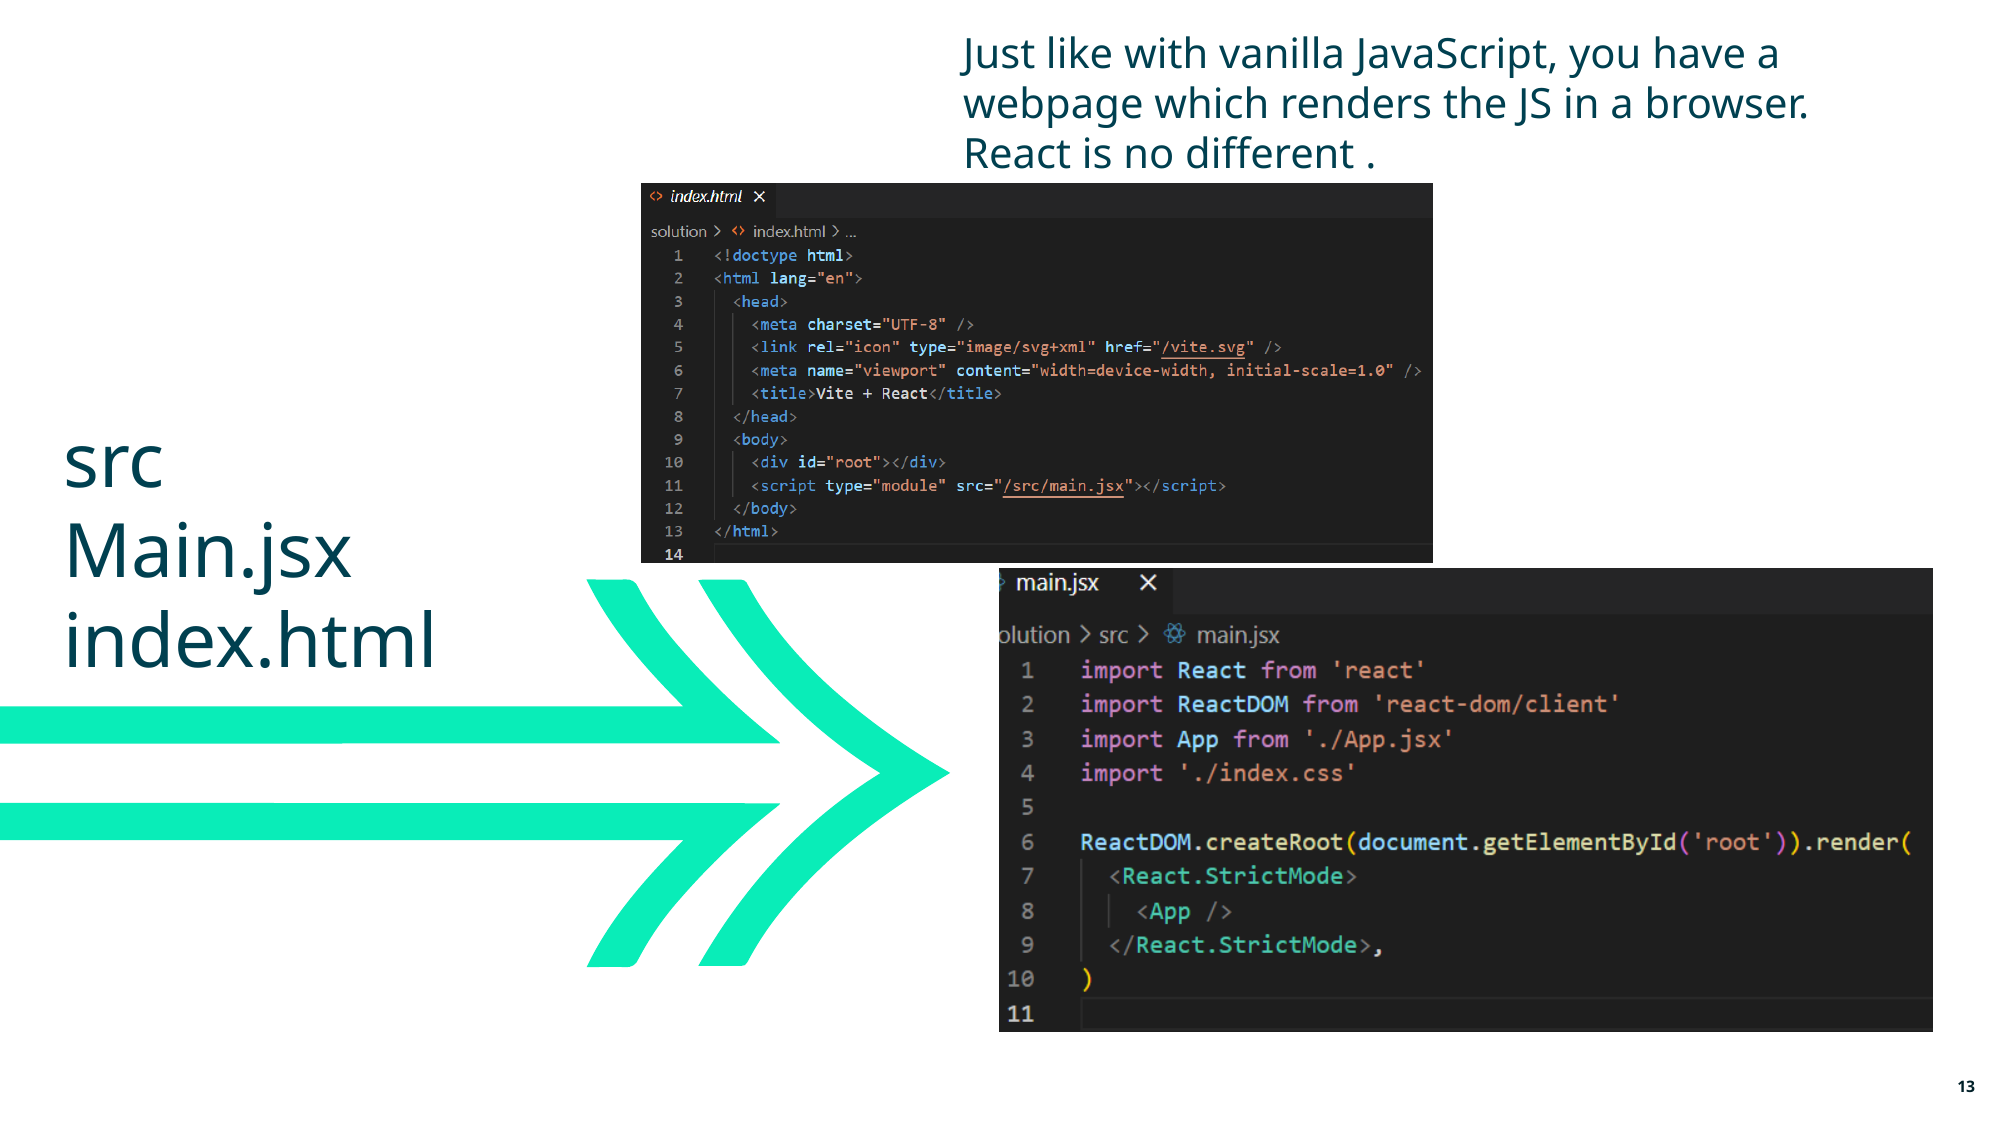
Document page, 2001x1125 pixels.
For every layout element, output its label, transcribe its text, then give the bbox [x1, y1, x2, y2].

picture [641, 183, 1433, 563]
list src Main.jsx index.html [63, 203, 670, 683]
picture [999, 568, 1933, 1032]
list Just like with vanilla JavaScript, you have a webpage which renders the JS in a browser. React is no different . [963, 27, 1902, 995]
slide_number 13 [1846, 1068, 1976, 1098]
